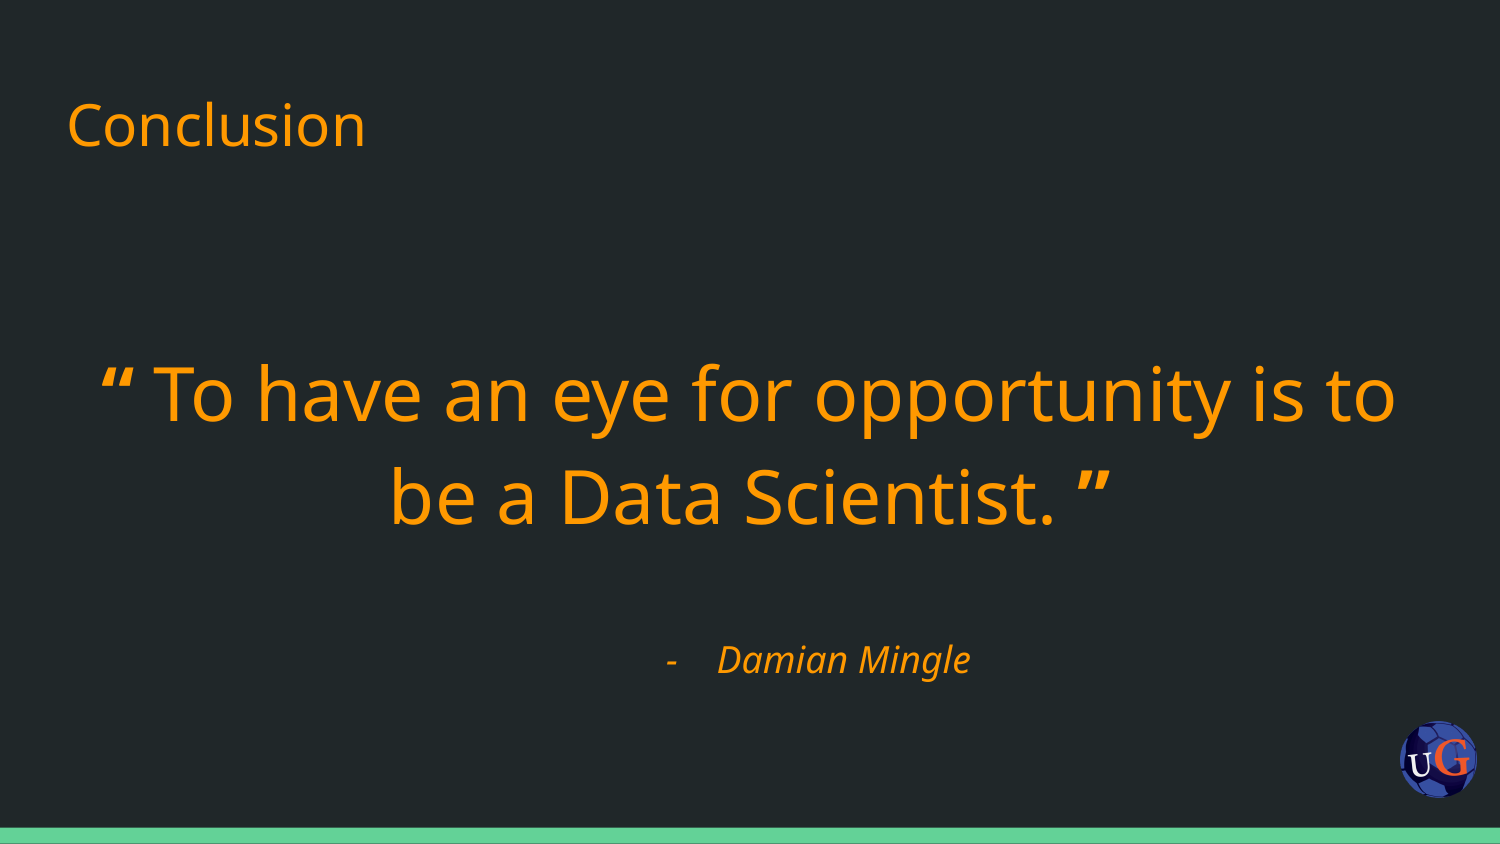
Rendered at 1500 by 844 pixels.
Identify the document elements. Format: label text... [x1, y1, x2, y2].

picture [1400, 721, 1477, 804]
list “ To have an eye for opportunity is to be a Data Scientist. ” - Damian Mingle [51, 189, 1449, 750]
title Conclusion [51, 72, 1449, 167]
